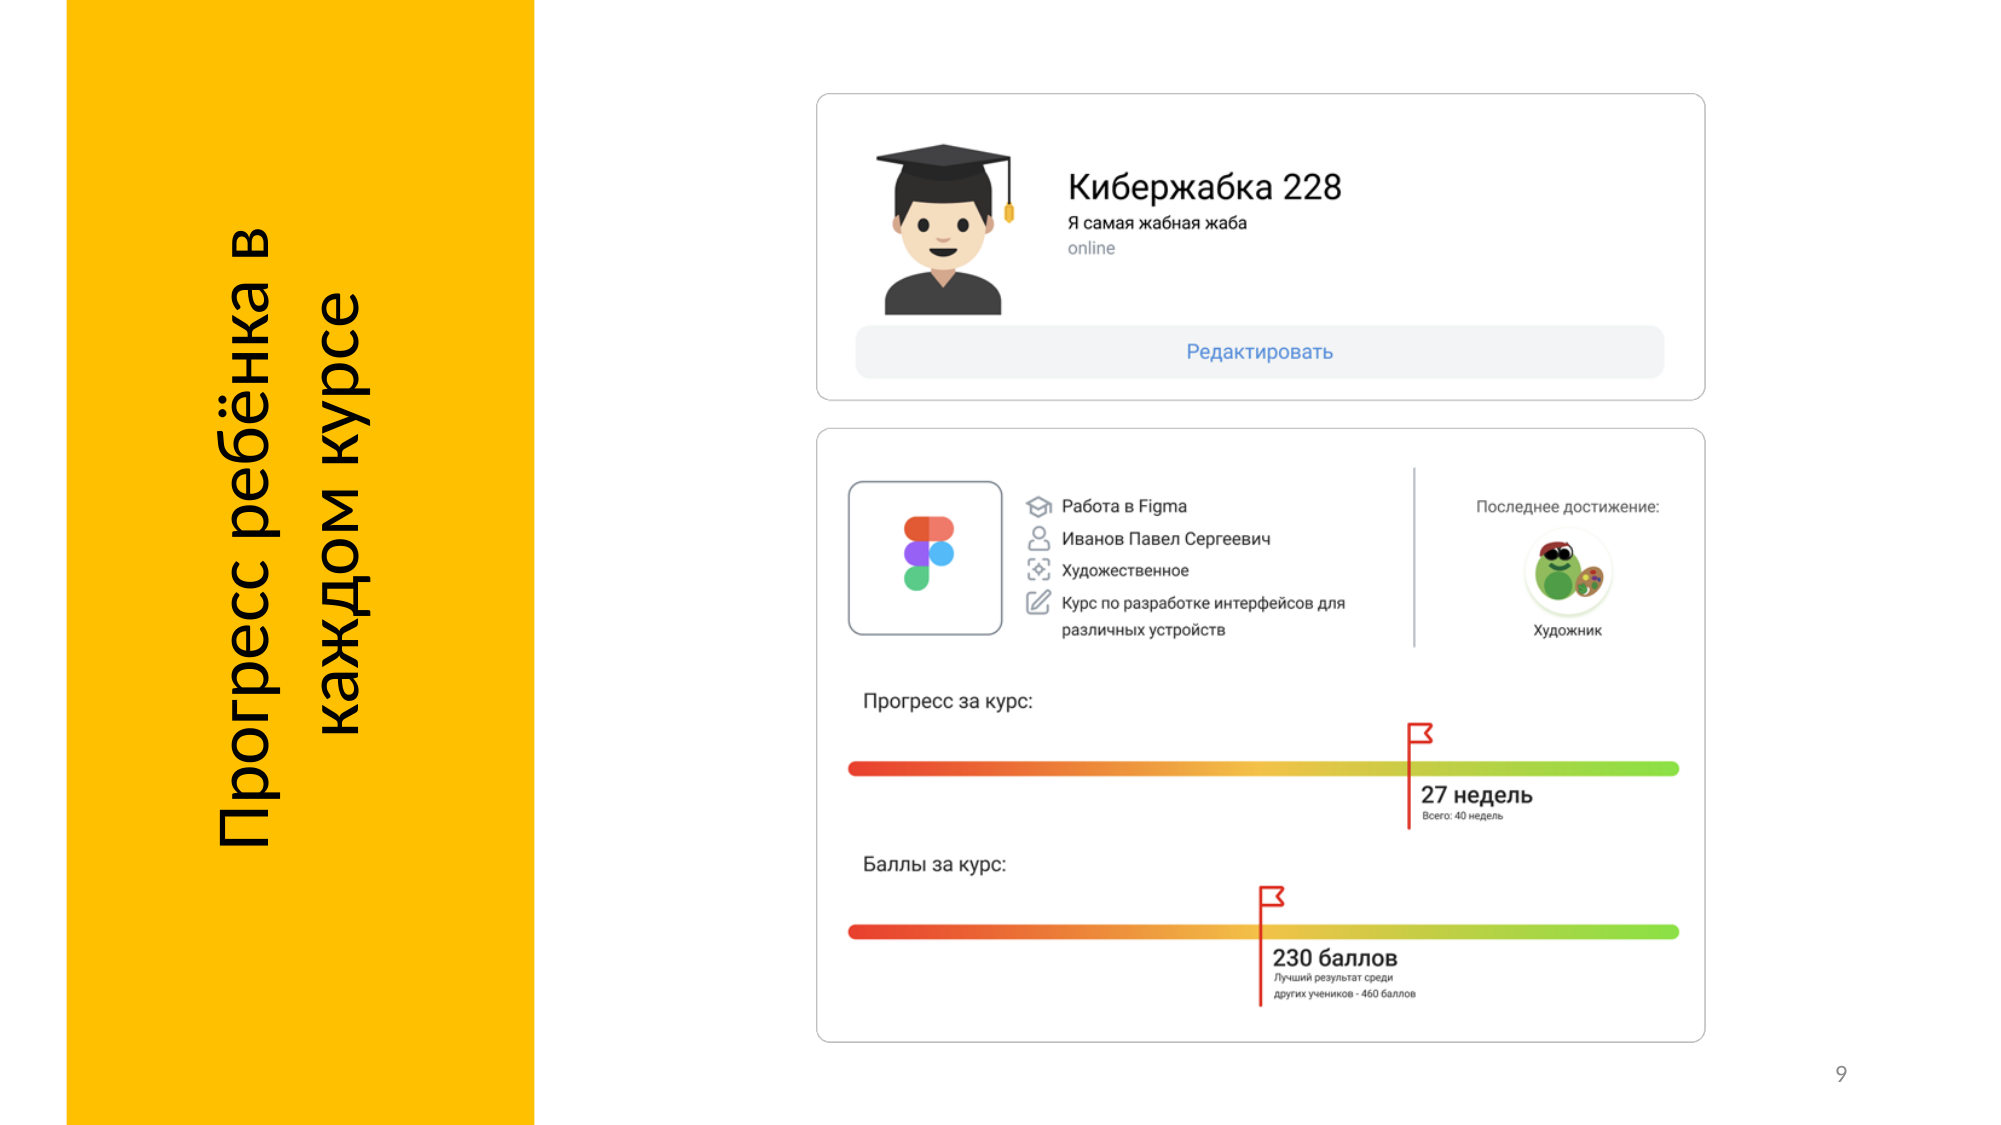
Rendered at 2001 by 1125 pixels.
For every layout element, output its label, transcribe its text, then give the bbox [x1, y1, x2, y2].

picture [816, 93, 1706, 1043]
slide_number 9 [1412, 1042, 1863, 1103]
text_box [66, 0, 535, 1125]
text_box Прогресс ребёнка в каждом курсе [185, 136, 381, 942]
